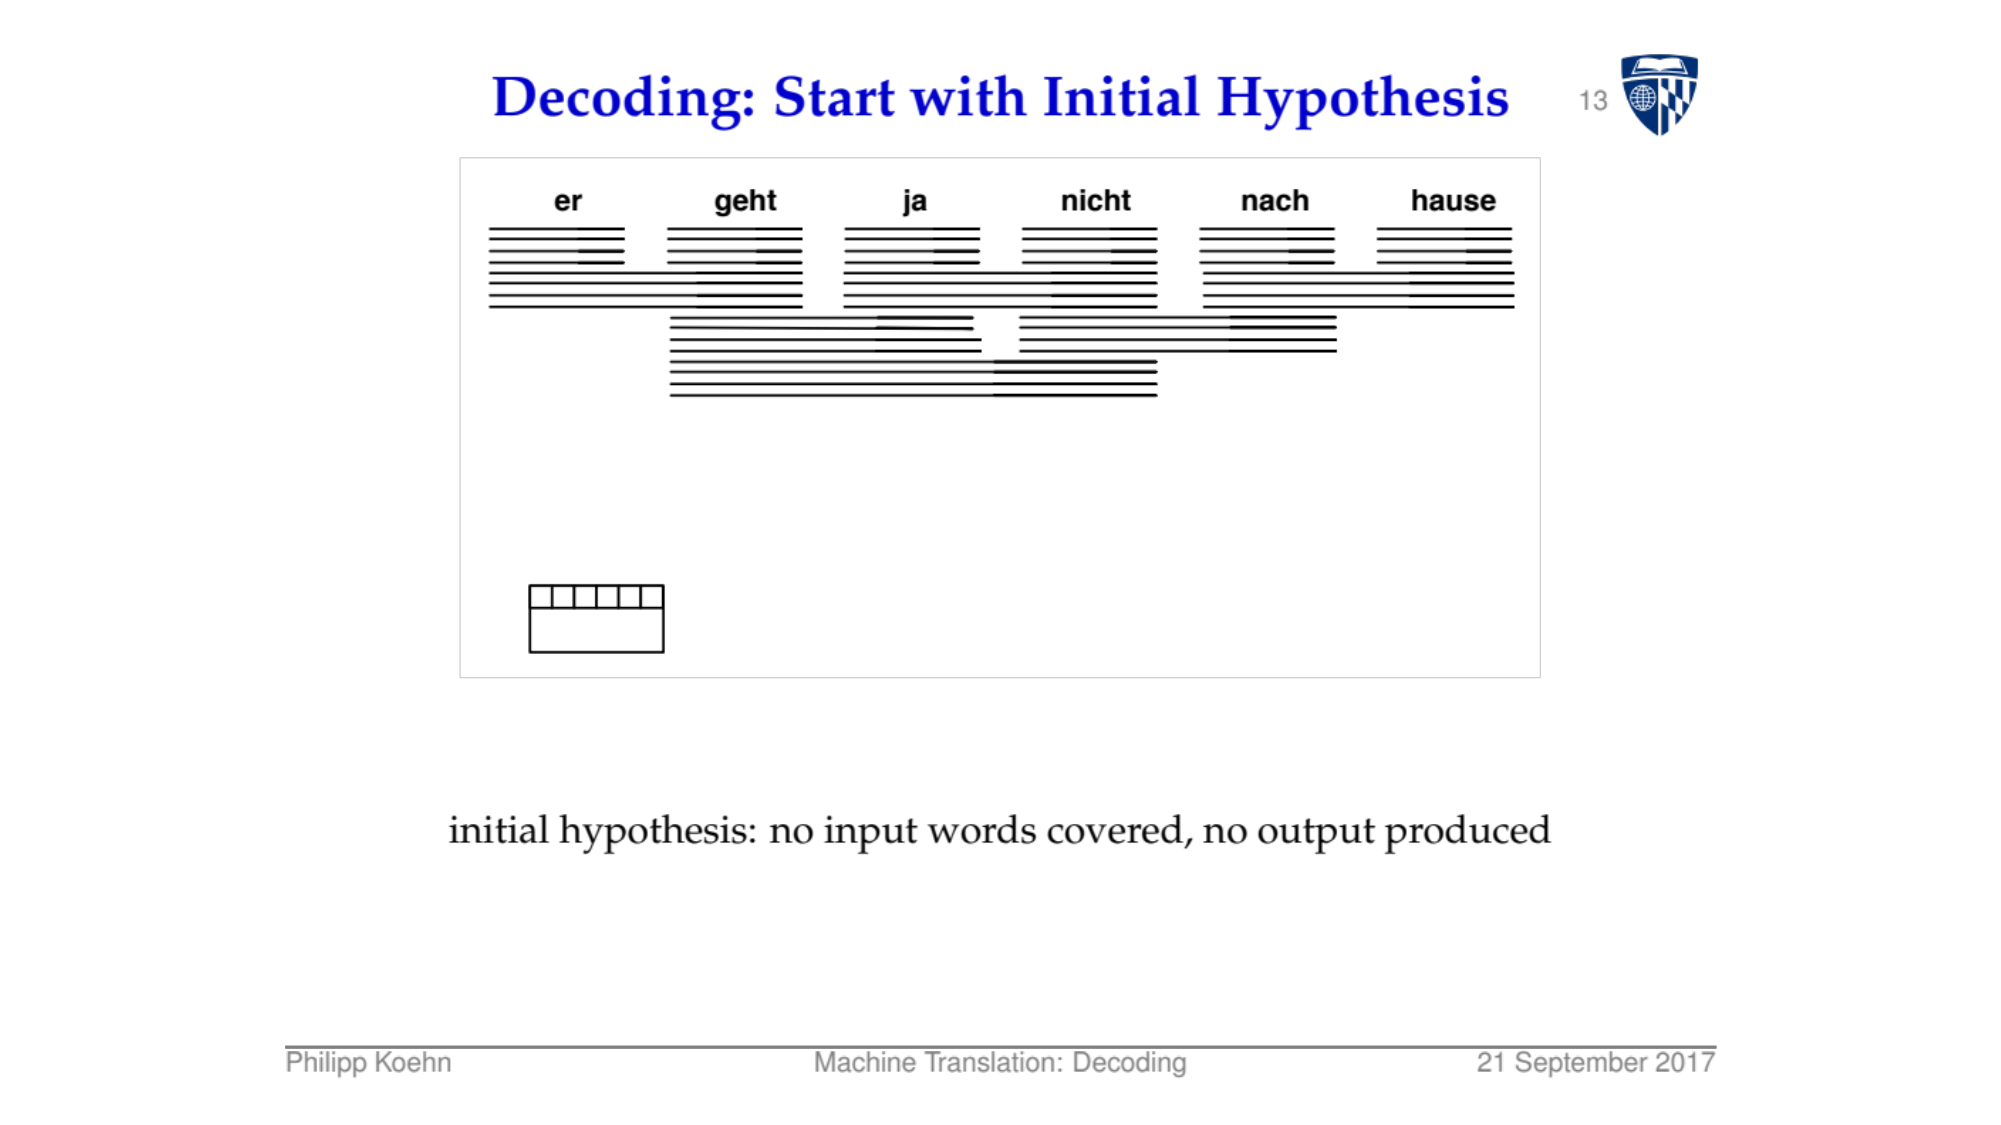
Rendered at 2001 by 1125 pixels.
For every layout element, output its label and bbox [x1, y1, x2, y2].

picture [203, 0, 1796, 1125]
